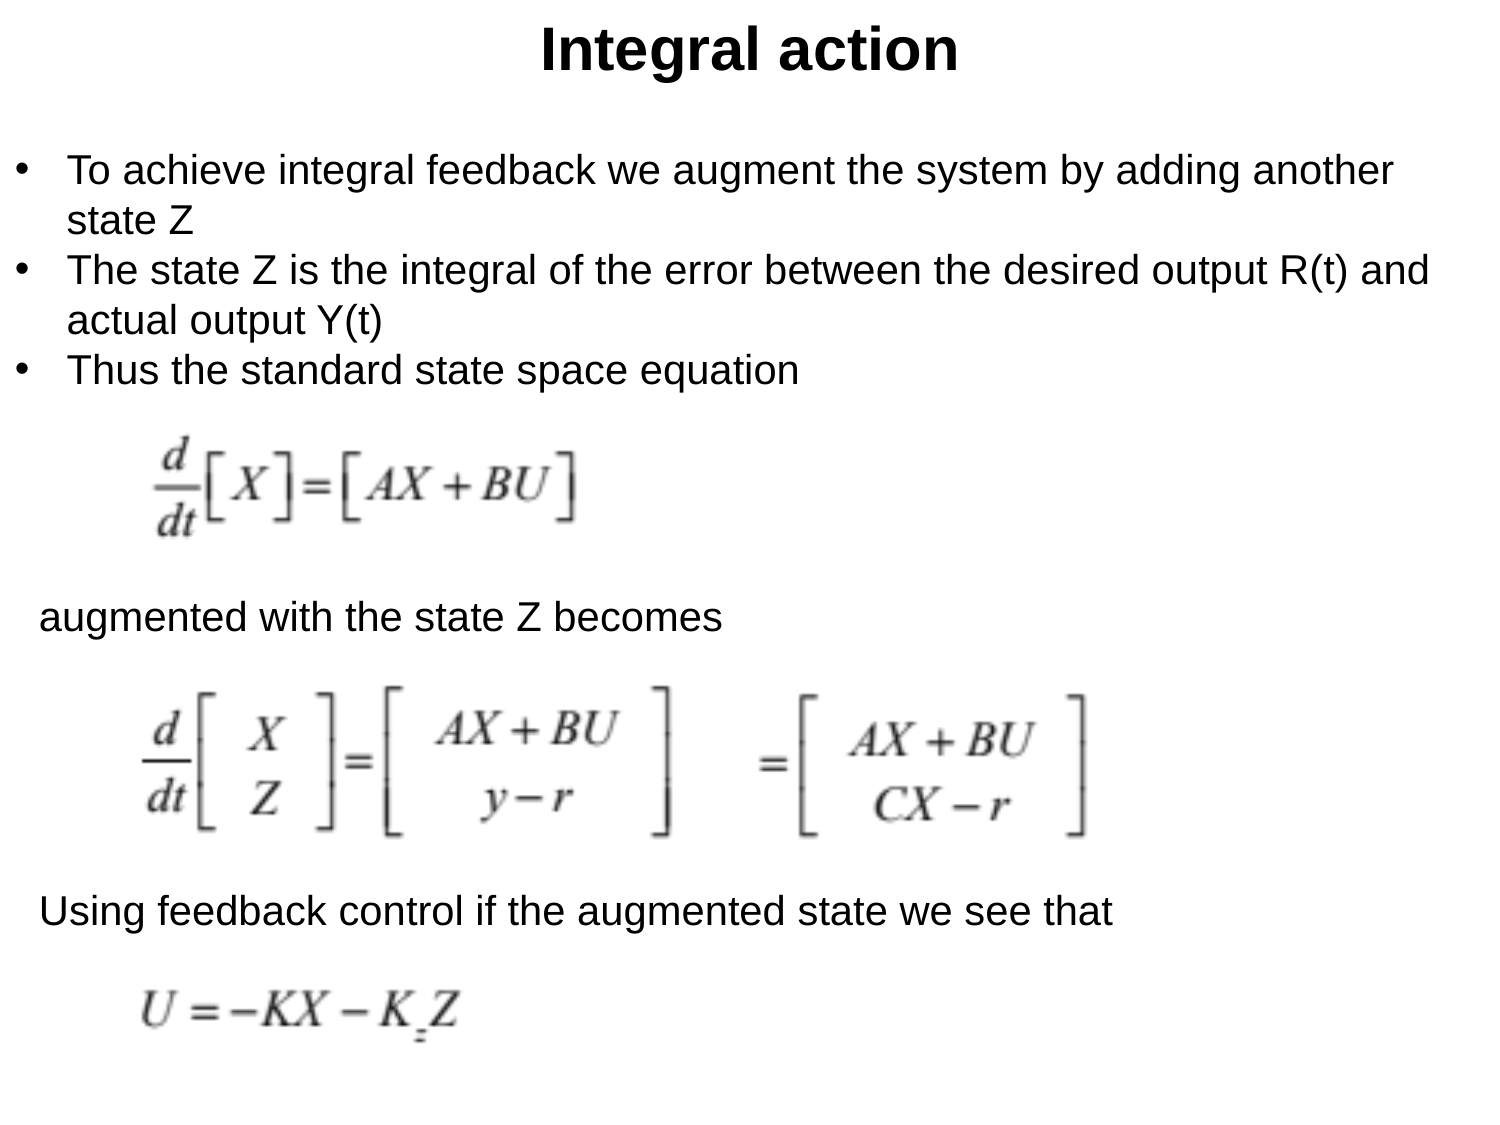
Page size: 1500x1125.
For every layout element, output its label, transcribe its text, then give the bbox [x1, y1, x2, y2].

text_box augmented with the state Z becomes [24, 582, 1327, 648]
text_box Using feedback control if the augmented state we see that [24, 876, 1327, 942]
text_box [146, 416, 581, 547]
text_box To achieve integral feedback we augment the system by adding another state Z The state Z is the integral of the error between the desired output R(t) and actual output Y(t) Thus the standard state space equation [0, 135, 1500, 401]
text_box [137, 971, 470, 1048]
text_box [137, 677, 676, 843]
text_box Integral action [174, 0, 1326, 92]
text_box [754, 685, 1091, 844]
